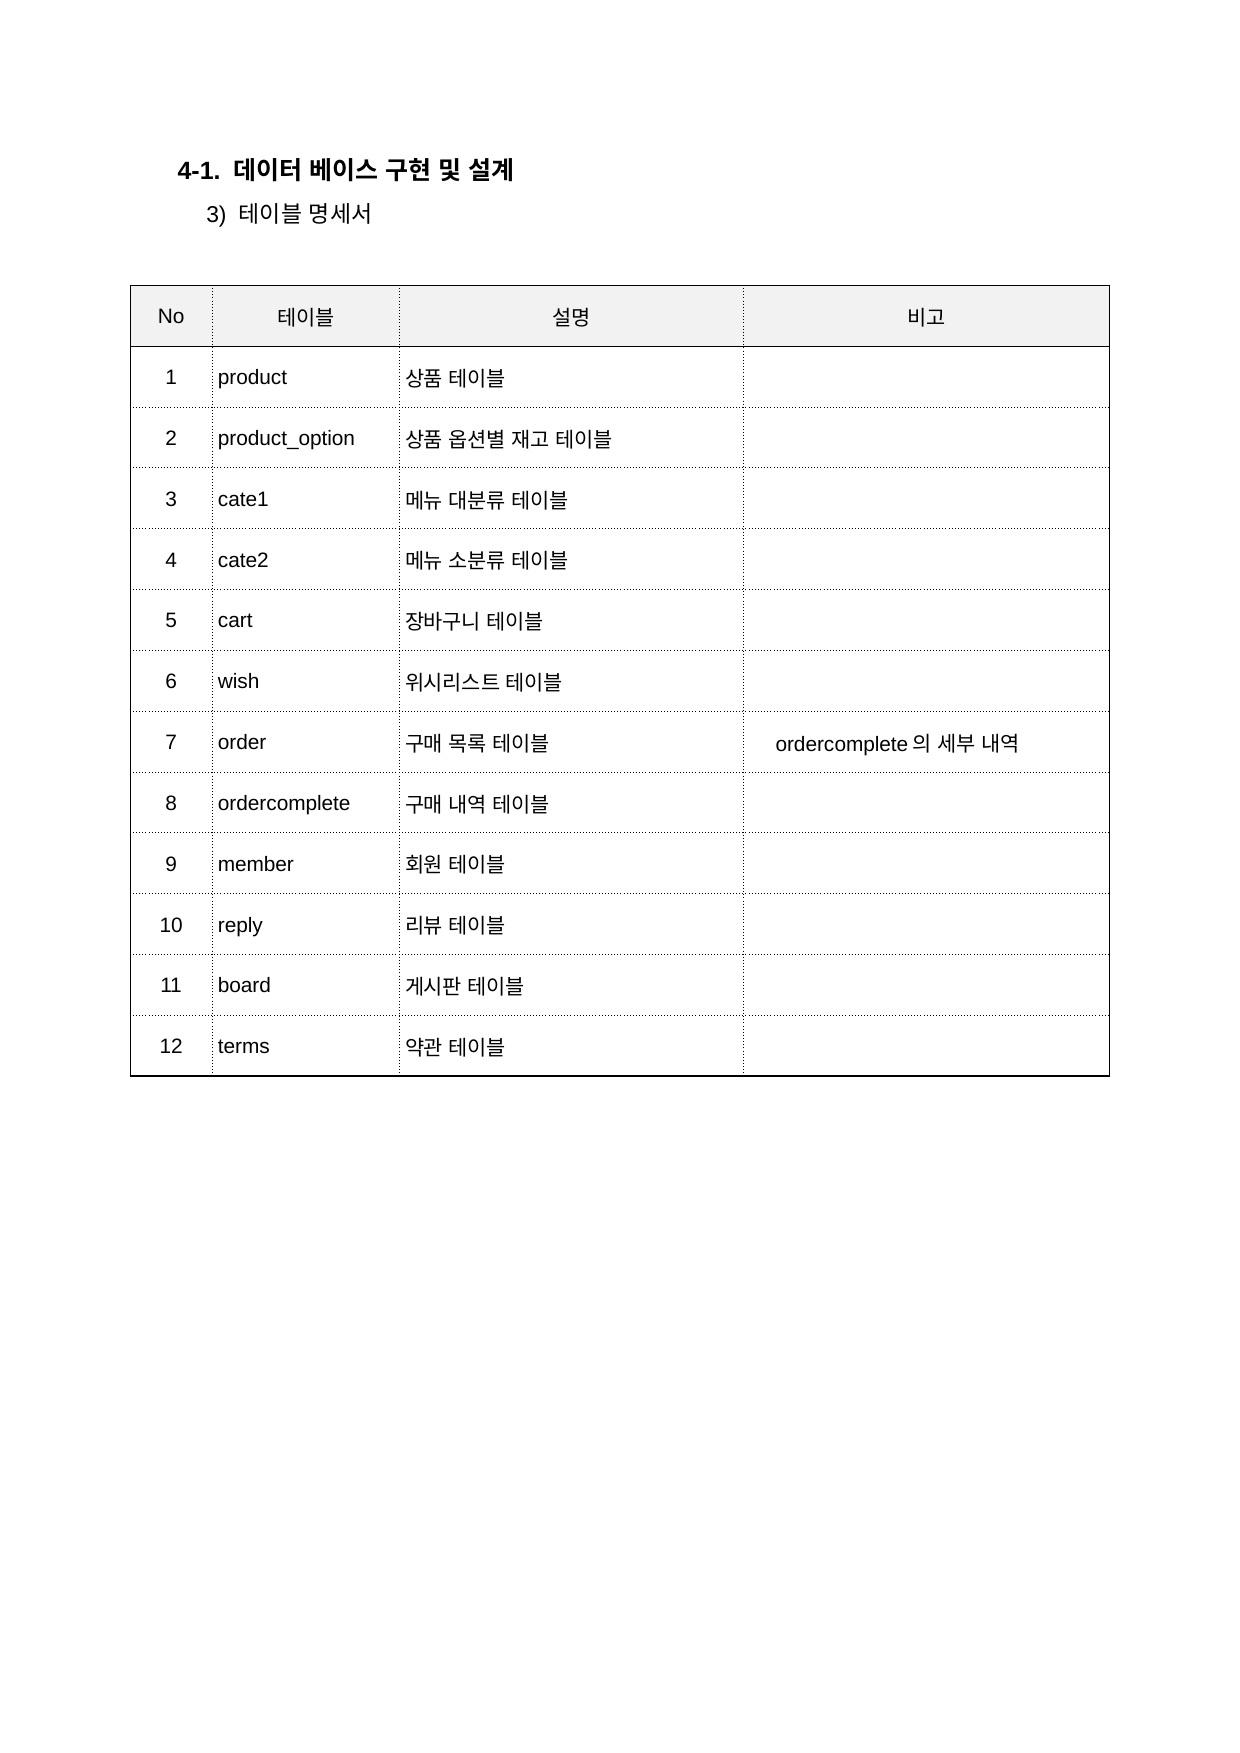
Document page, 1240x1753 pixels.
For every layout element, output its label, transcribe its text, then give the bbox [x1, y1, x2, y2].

table_cell 약관 테이블 [399, 1015, 743, 1075]
table_cell [743, 894, 1109, 955]
table_cell [743, 1015, 1109, 1075]
table_cell [743, 650, 1109, 711]
table_cell [743, 833, 1109, 894]
table_cell 10 [131, 894, 212, 955]
table_cell 8 [131, 772, 212, 833]
table_cell [743, 529, 1109, 590]
table_cell order [212, 711, 399, 772]
table_cell 6 [131, 650, 212, 711]
table_cell cate2 [212, 529, 399, 590]
table_cell [743, 590, 1109, 650]
table_cell 메뉴 대분류 테이블 [399, 468, 743, 529]
table_cell reply [212, 894, 399, 955]
table_cell 7 [131, 711, 212, 772]
table_cell 9 [131, 833, 212, 894]
table_cell 4 [131, 529, 212, 590]
table_cell 회원 테이블 [399, 833, 743, 894]
table_cell [743, 407, 1109, 468]
table_header 설명 [399, 286, 743, 346]
table_cell 1 [131, 347, 212, 407]
table_cell [743, 772, 1109, 833]
table_cell cate1 [212, 468, 399, 529]
table_cell 게시판 테이블 [399, 955, 743, 1015]
table_cell product_option [212, 407, 399, 468]
table_cell 구매 목록 테이블 [399, 711, 743, 772]
table_cell board [212, 955, 399, 1015]
table_cell 12 [131, 1015, 212, 1075]
table_cell 메뉴 소분류 테이블 [399, 529, 743, 590]
table_cell member [212, 833, 399, 894]
table_cell 상품 테이블 [399, 347, 743, 407]
table_cell 장바구니 테이블 [399, 590, 743, 650]
table_cell 상품 옵션별 재고 테이블 [399, 407, 743, 468]
table_cell wish [212, 650, 399, 711]
table_header 비고 [743, 286, 1109, 346]
table_cell 11 [131, 955, 212, 1015]
table_cell product [212, 347, 399, 407]
text_box 4-1. 데이터 베이스 구현 및 설계 [177, 155, 644, 185]
table_header 테이블 [212, 286, 399, 346]
table_cell 리뷰 테이블 [399, 894, 743, 955]
table_cell terms [212, 1015, 399, 1075]
table_header No [131, 286, 212, 346]
table_cell ordercomplete의 세부 내역 [743, 711, 1109, 772]
table_cell 5 [131, 590, 212, 650]
table_cell [743, 955, 1109, 1015]
text_box 3) 테이블 명세서 [206, 202, 389, 227]
table_cell 2 [131, 407, 212, 468]
table_cell 구매 내역 테이블 [399, 772, 743, 833]
table_cell ordercomplete [212, 772, 399, 833]
table_cell cart [212, 590, 399, 650]
table_cell 위시리스트 테이블 [399, 650, 743, 711]
table_cell [743, 468, 1109, 529]
table_cell 3 [131, 468, 212, 529]
table_cell [743, 347, 1109, 407]
